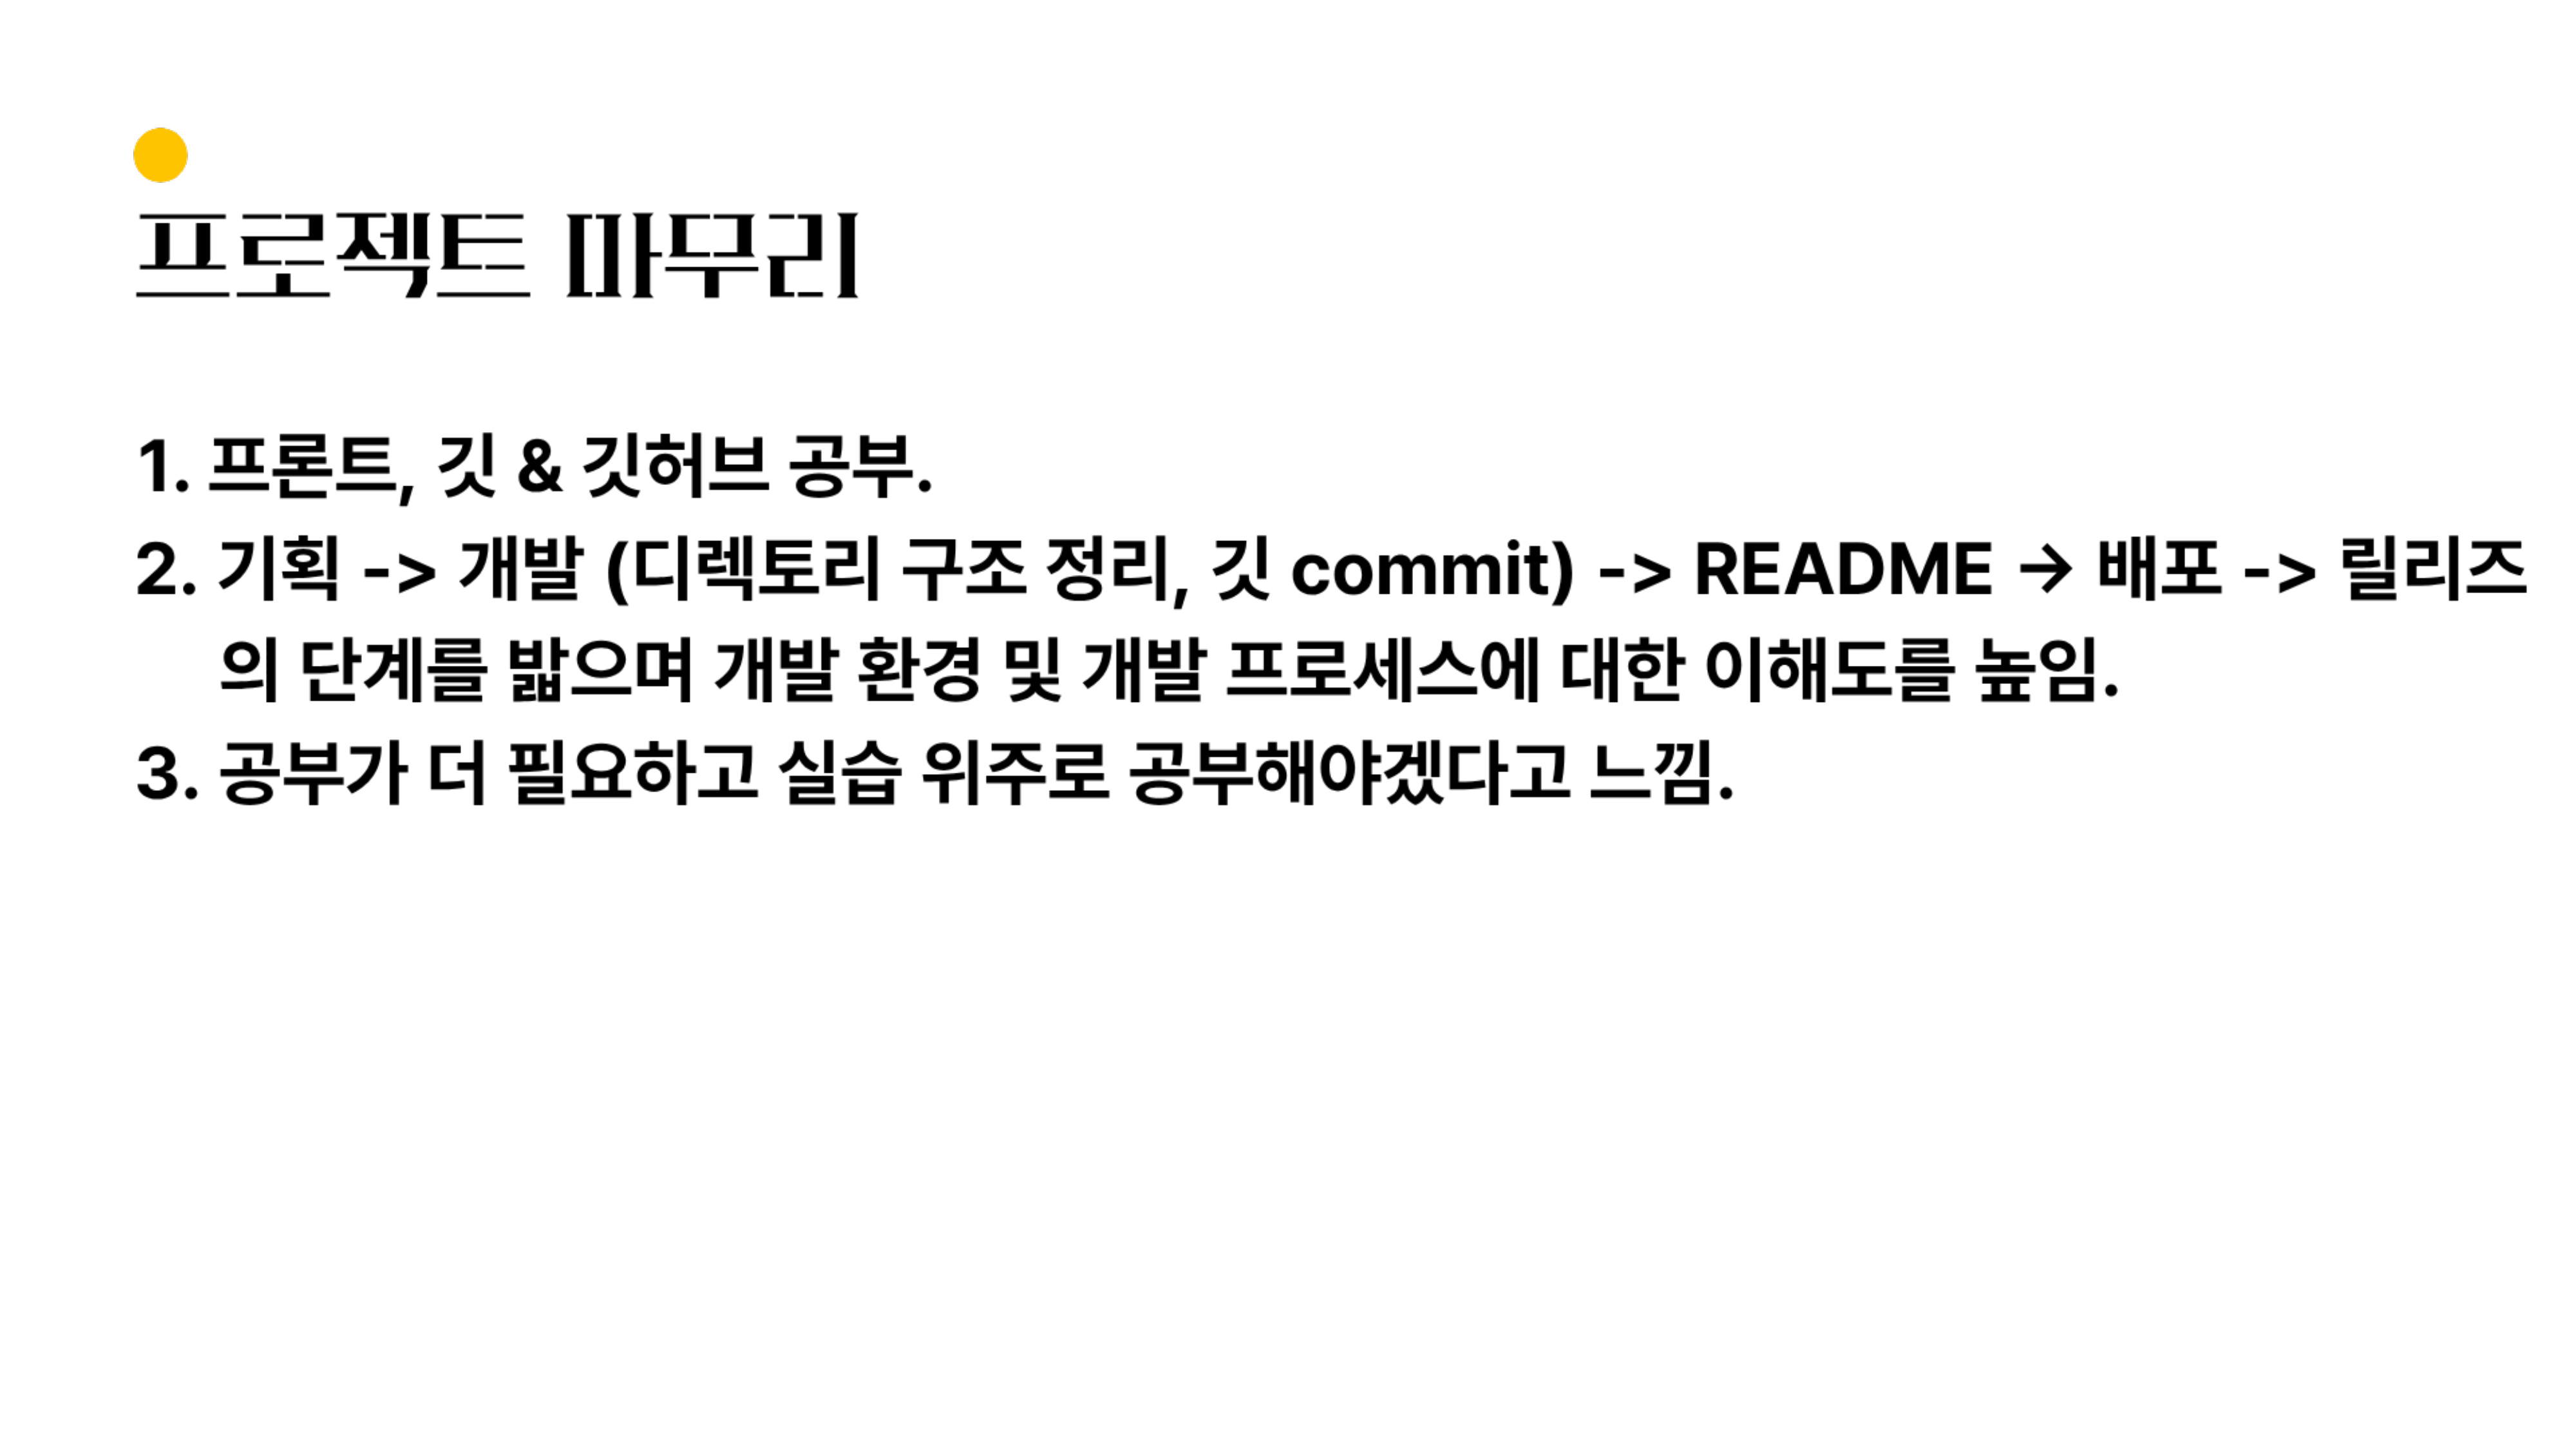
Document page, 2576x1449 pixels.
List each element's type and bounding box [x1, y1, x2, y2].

picture [129, 127, 2576, 827]
